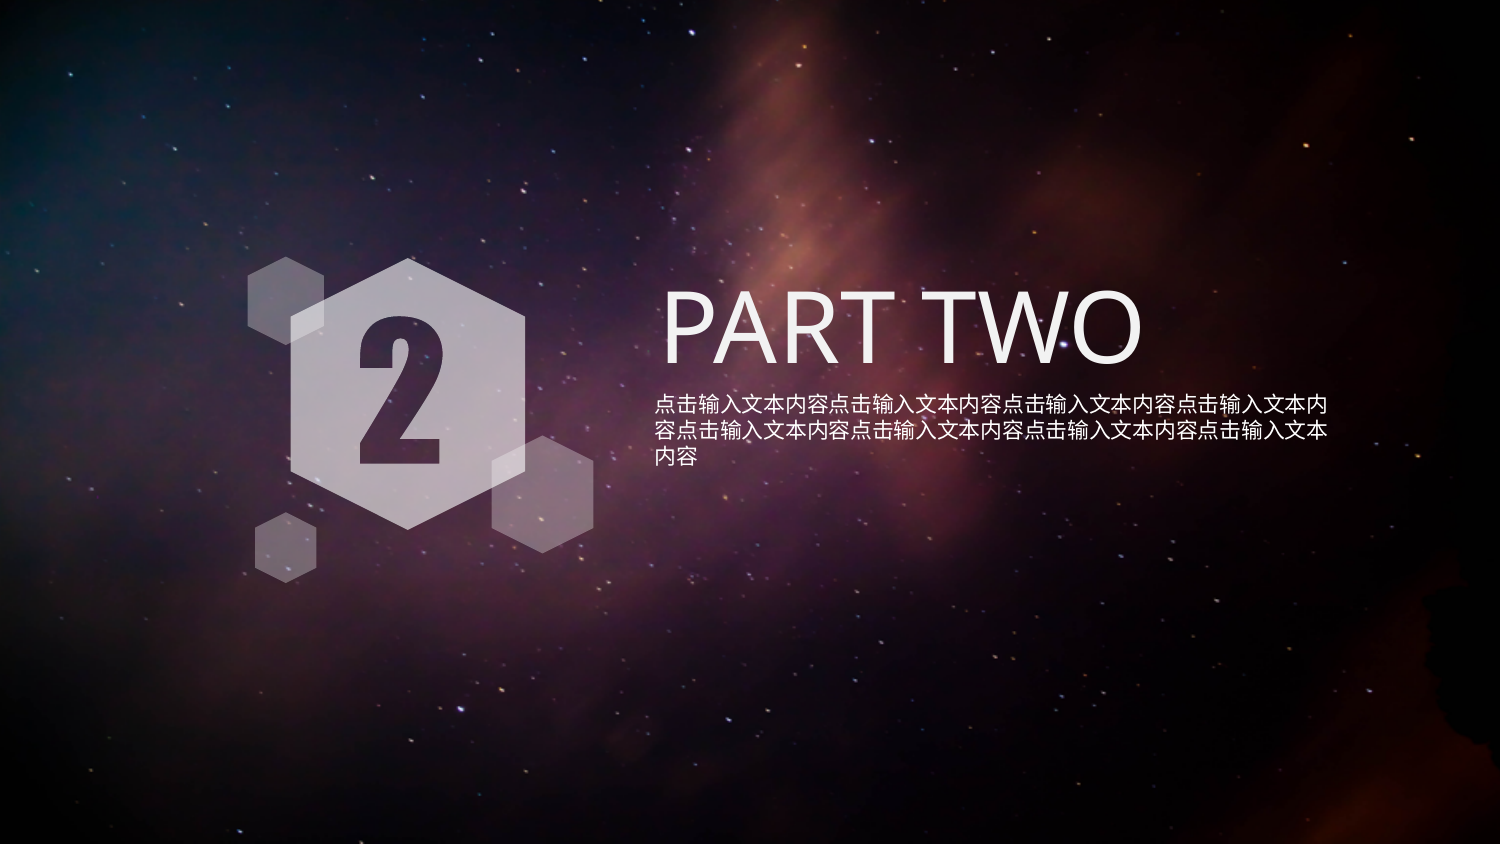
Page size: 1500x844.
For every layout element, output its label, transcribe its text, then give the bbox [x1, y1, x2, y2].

picture [0, 0, 1500, 844]
text_box PART TWO [643, 256, 1164, 384]
text_box [246, 255, 325, 347]
text_box [490, 434, 595, 555]
text_box [290, 258, 526, 530]
text_box [254, 511, 318, 585]
text_box 点击输入文本内容点击输入文本内容点击输入文本内容点击输入文本内容点击输入文本内容点击输入文本内容点击输入文本内容点击输入文本内容 [643, 384, 1344, 501]
